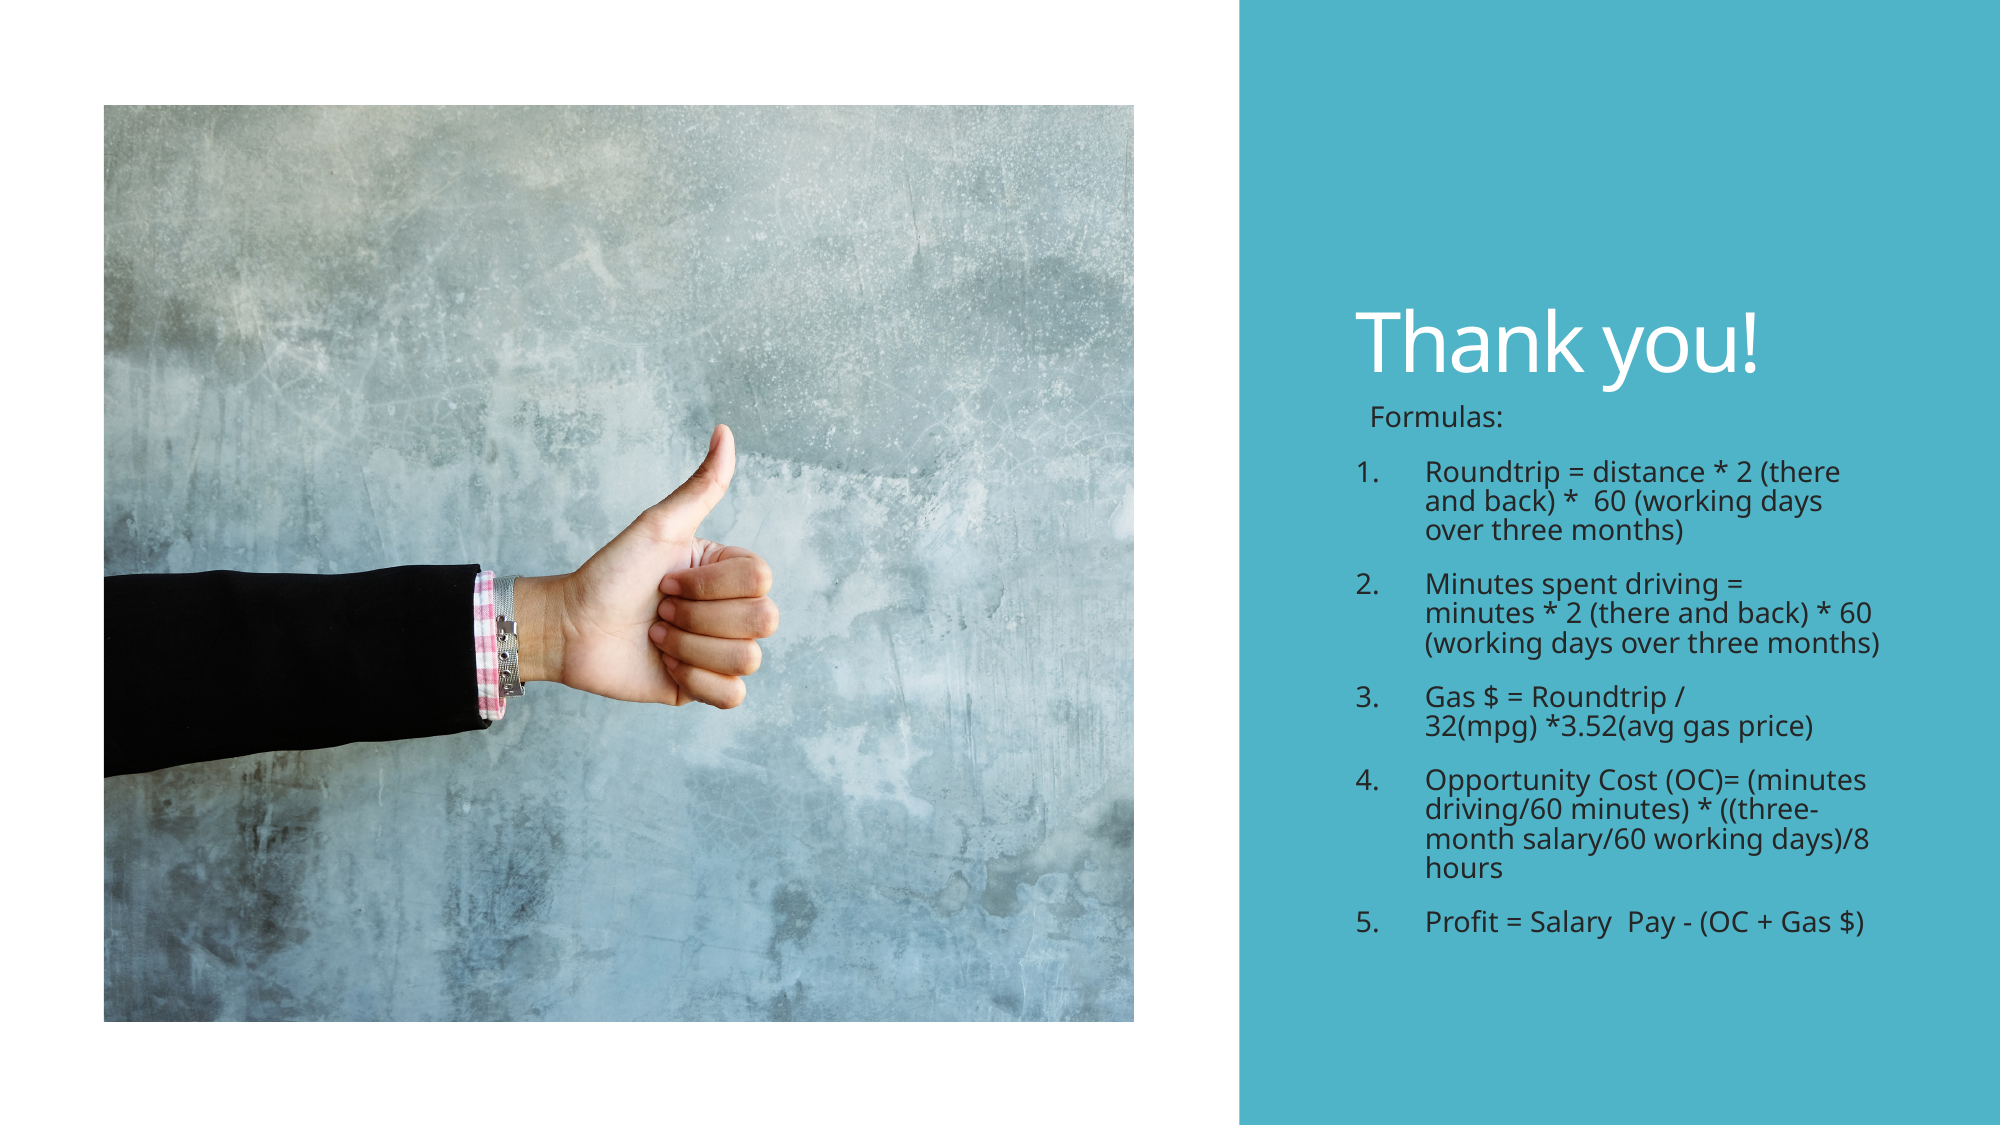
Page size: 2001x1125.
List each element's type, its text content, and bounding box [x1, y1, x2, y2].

list Formulas: Roundtrip = distance * 2 (there and back) * 60 (working days over three months) Minutes spent driving = minutes * 2 (there and back) * 60 (working days over three months) Gas $ = Roundtrip / 32(mpg) *3.52(avg gas price) Opportunity Cost (OC)= (minutes driving/60 minutes) * ((three-month salary/60 working days)/8 hours Profit = Salary Pay - (OC + Gas $) [1340, 396, 1899, 948]
picture [103, 104, 1135, 1022]
title Thank you! [1340, 81, 1899, 396]
text_box [1238, 0, 2000, 1125]
